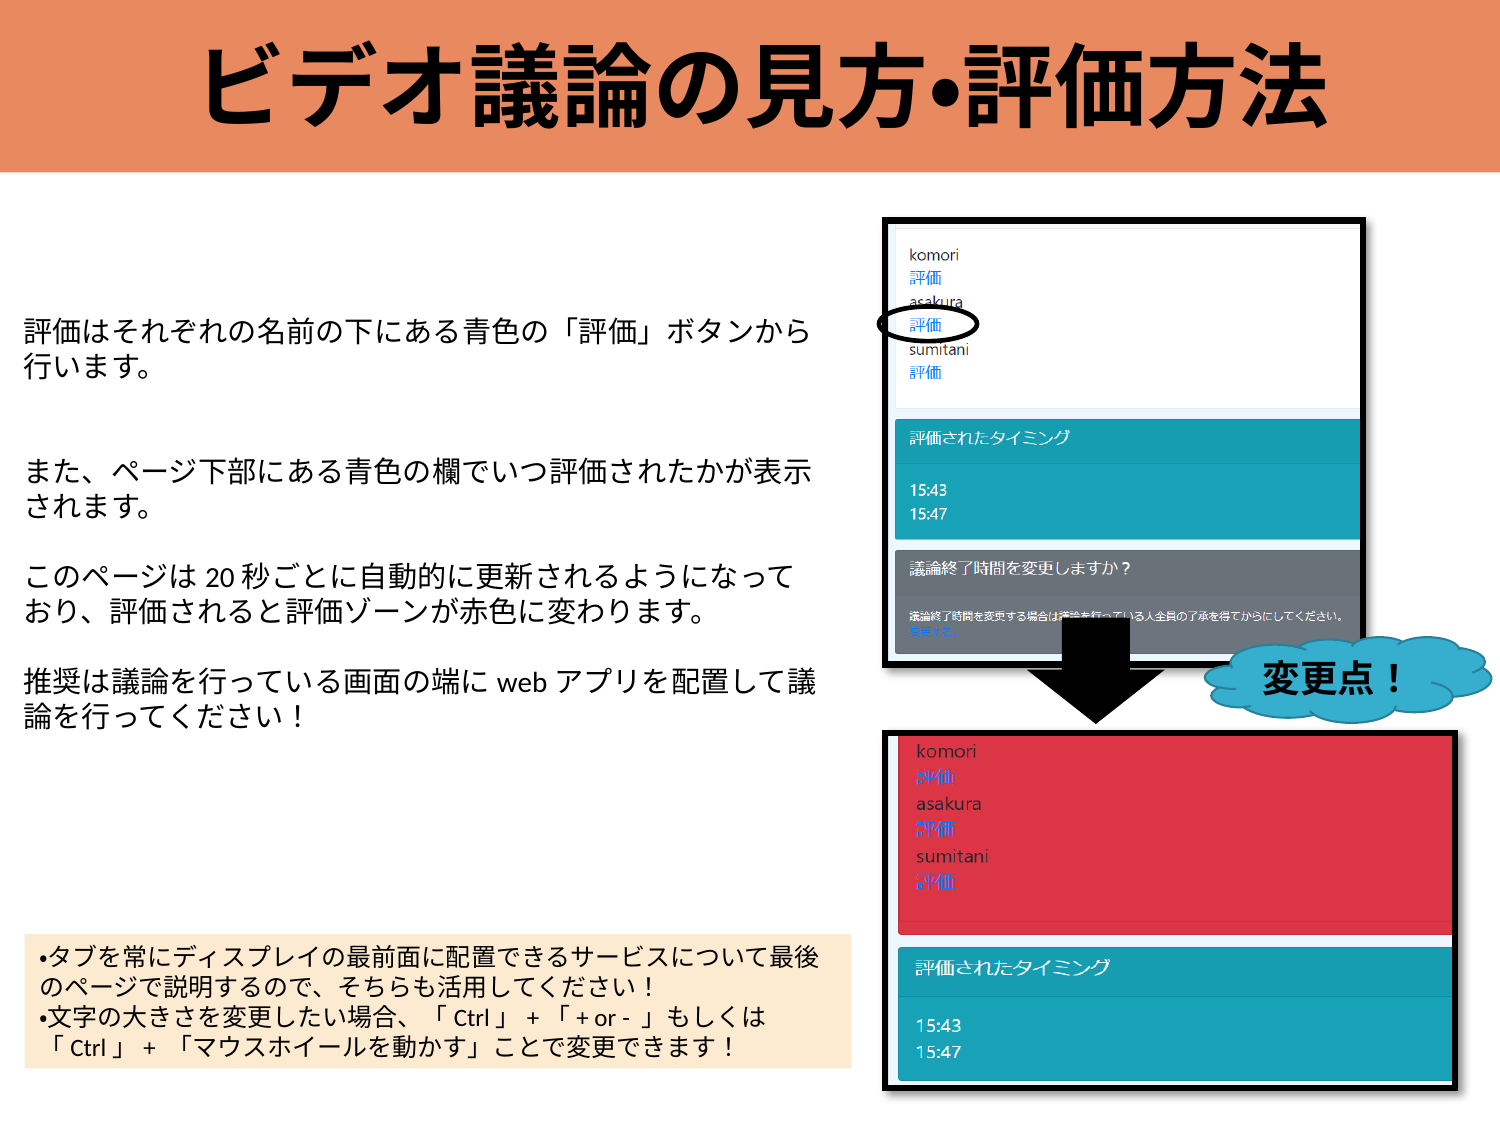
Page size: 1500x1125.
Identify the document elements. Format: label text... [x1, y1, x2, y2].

text_box ・タブを常にディスプレイの最前面に配置できるサービスについて最後のページで説明するので、そちらも活用してください！ ・文字の大きさを変更したい場合、「Ctrl」+「+ or - 」もしくは「Ctrl」+ 「マウスホイールを動かす」ことで変更できます！ [24, 934, 852, 1069]
text_box 評価はそれぞれの名前の下にある青色の「評価」ボタンから行います。 また、ページ下部にある青色の欄でいつ評価されたかが表示されます。 このページは20秒ごとに自動的に更新されるようになっており、評価されると評価ゾーンが赤色に変わります。 推奨は議論を行っている画面の端にwebアプリを配置して議論を行ってください！ [8, 306, 836, 741]
text_box ビデオ議論の見方・評価方法 [0, 0, 1500, 174]
picture [888, 736, 1453, 1085]
text_box [877, 312, 888, 335]
text_box 変更点！ [1203, 636, 1493, 724]
picture [888, 223, 1361, 662]
text_box [1026, 662, 1165, 725]
